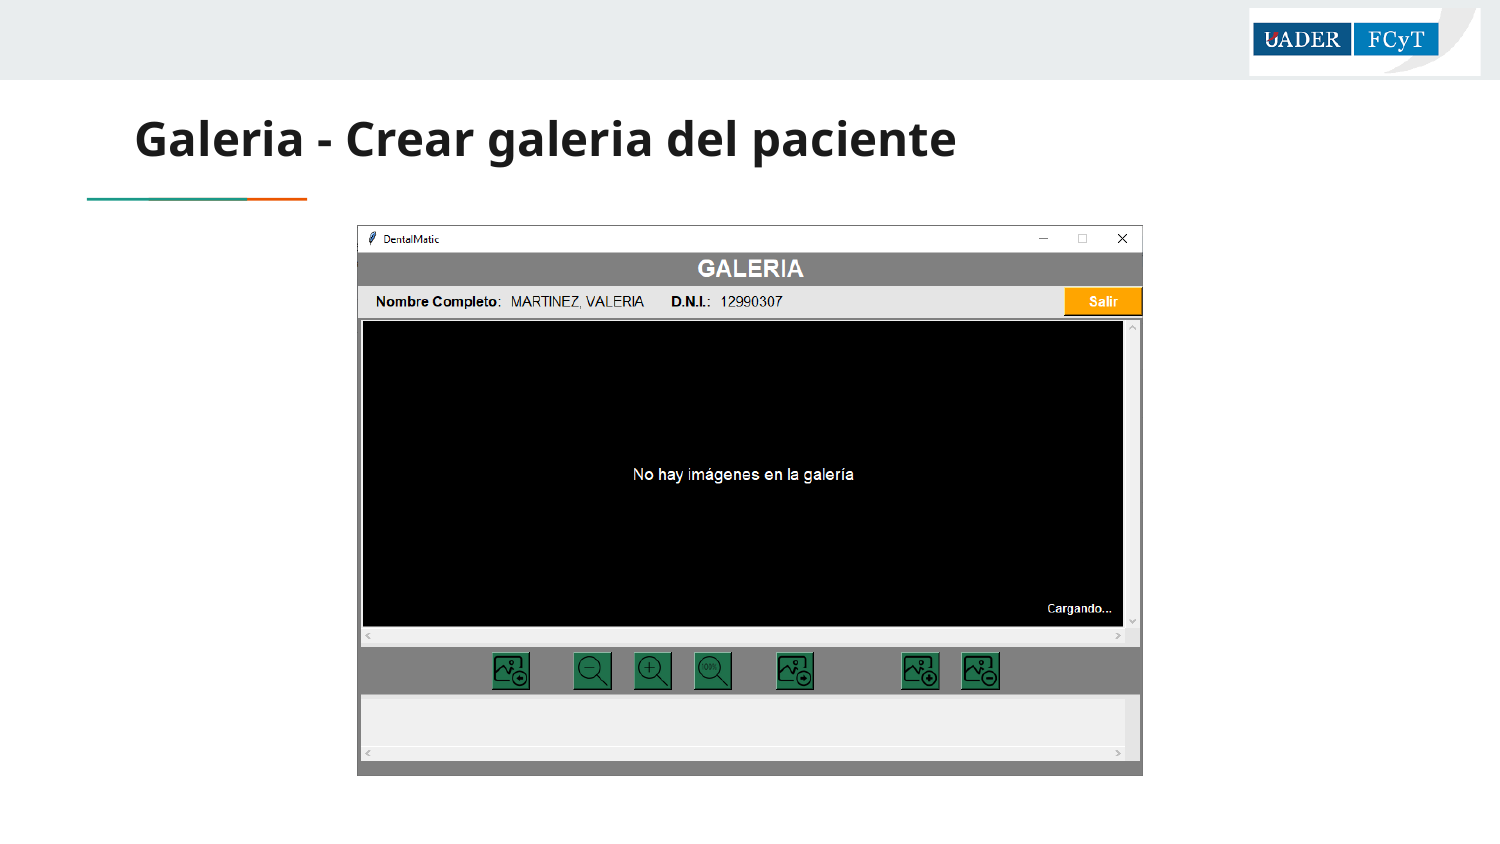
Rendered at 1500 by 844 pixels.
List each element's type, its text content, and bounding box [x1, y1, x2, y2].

picture [356, 224, 1144, 776]
title Galeria - Crear galeria del paciente [119, 93, 1381, 182]
picture [1249, 8, 1481, 76]
